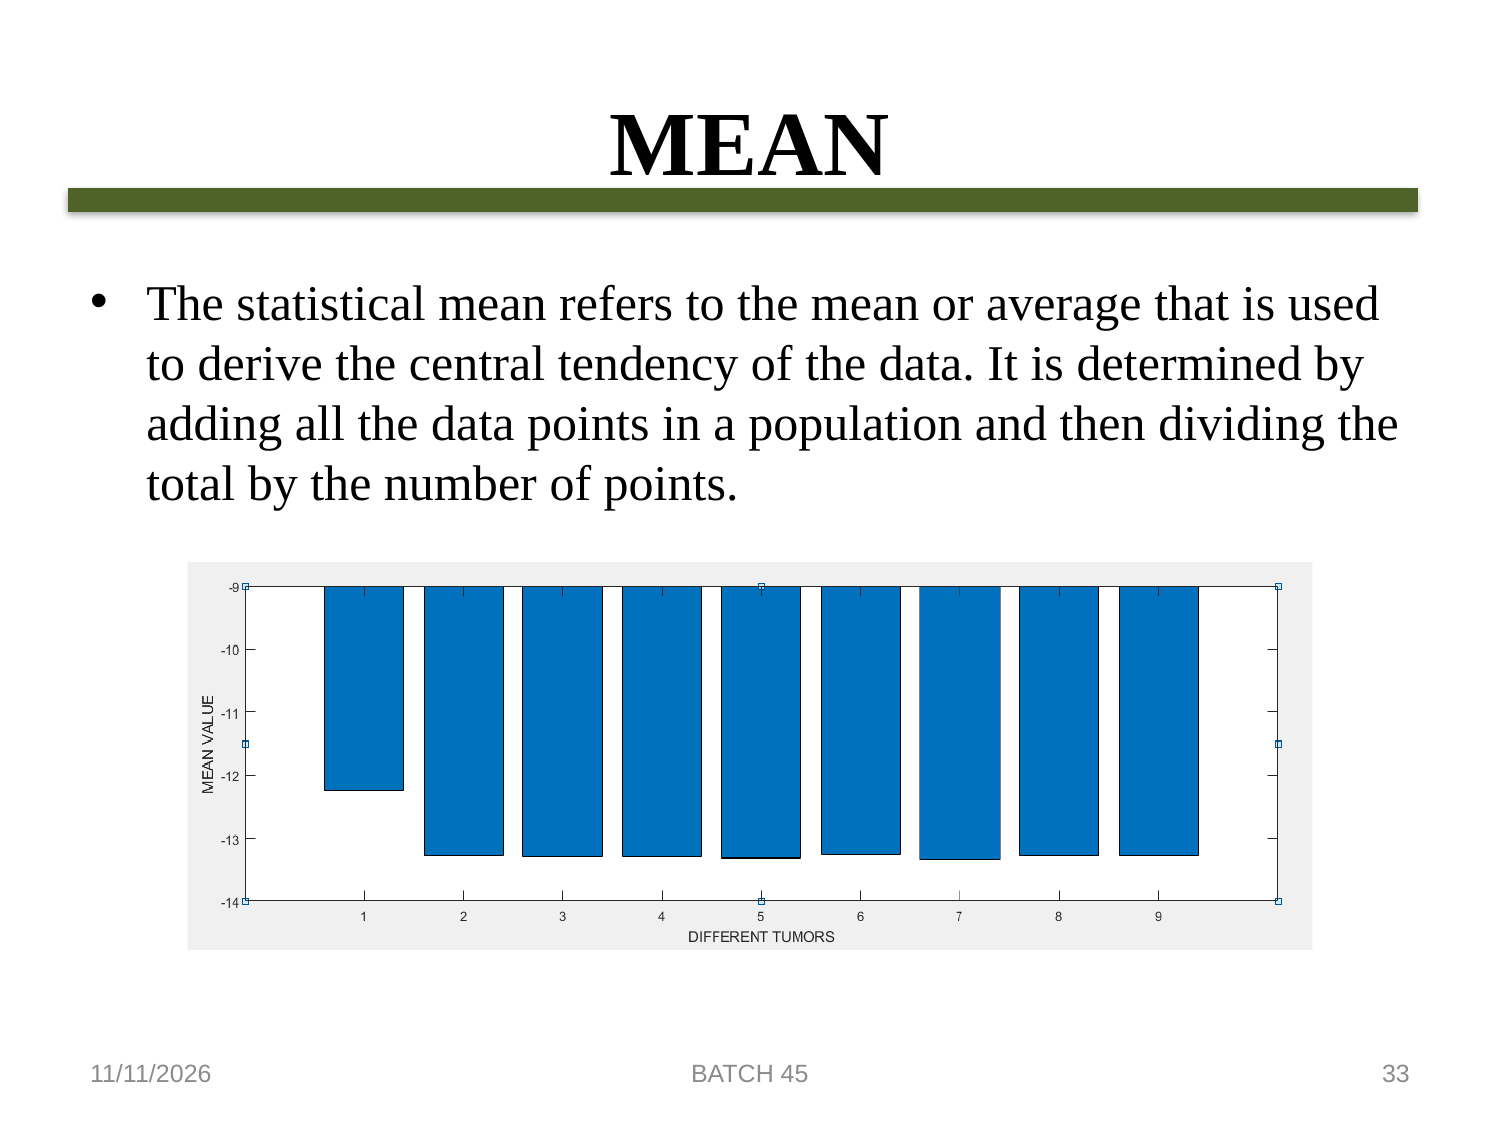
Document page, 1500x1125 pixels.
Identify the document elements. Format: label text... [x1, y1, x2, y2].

title MEAN [75, 45, 1425, 233]
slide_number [75, 1042, 425, 1103]
footer BATCH 45 [512, 1042, 988, 1103]
list The statistical mean refers to the mean or average that is used to derive the central tendency of the data. It is determined by adding all the data points in a population and then dividing the total by the number of points. [75, 262, 1425, 1005]
text_box [68, 188, 1419, 212]
slide_number 33 [1074, 1042, 1425, 1103]
picture [187, 562, 1313, 951]
